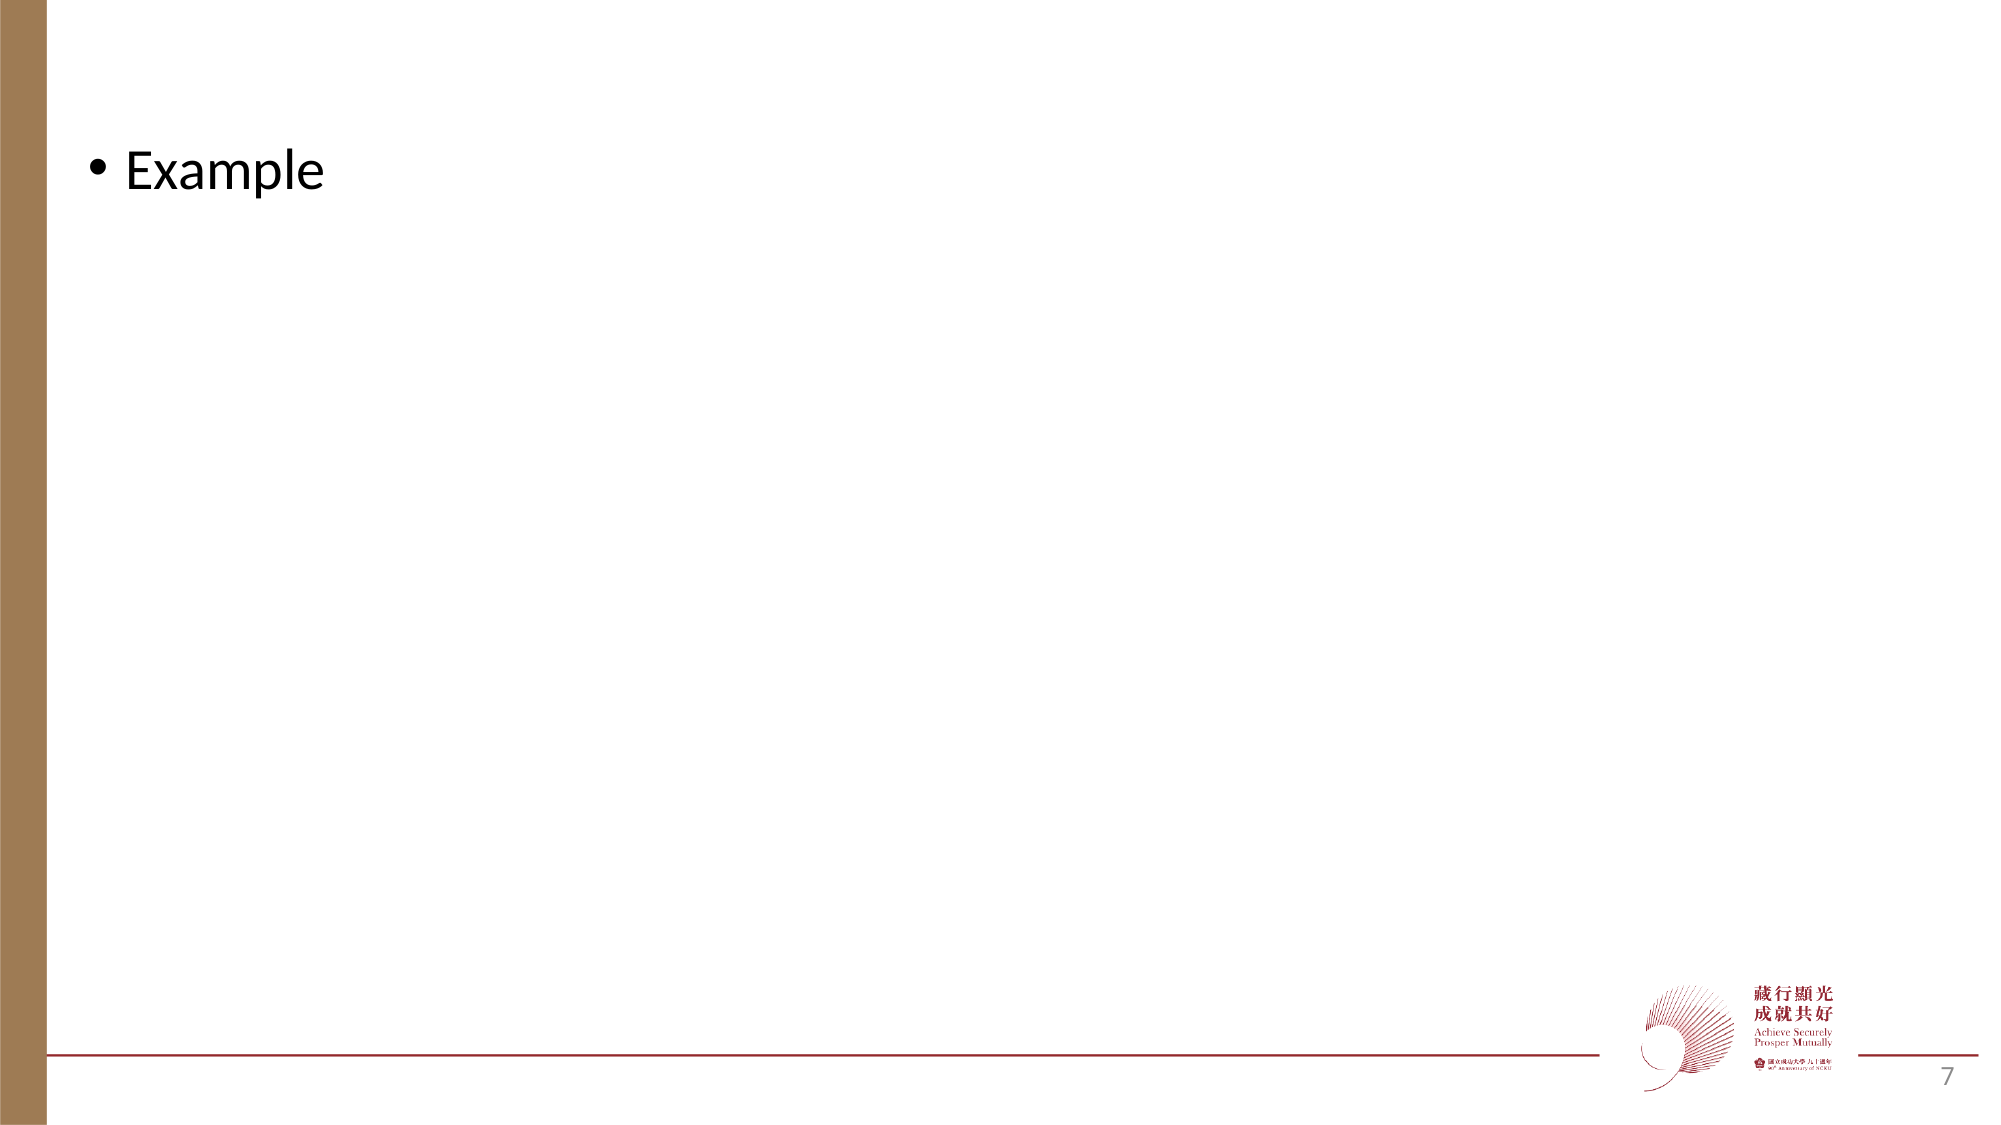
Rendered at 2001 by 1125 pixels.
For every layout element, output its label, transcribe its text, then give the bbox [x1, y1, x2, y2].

picture [0, 0, 2000, 1125]
slide_number 7 [1880, 1047, 1970, 1108]
